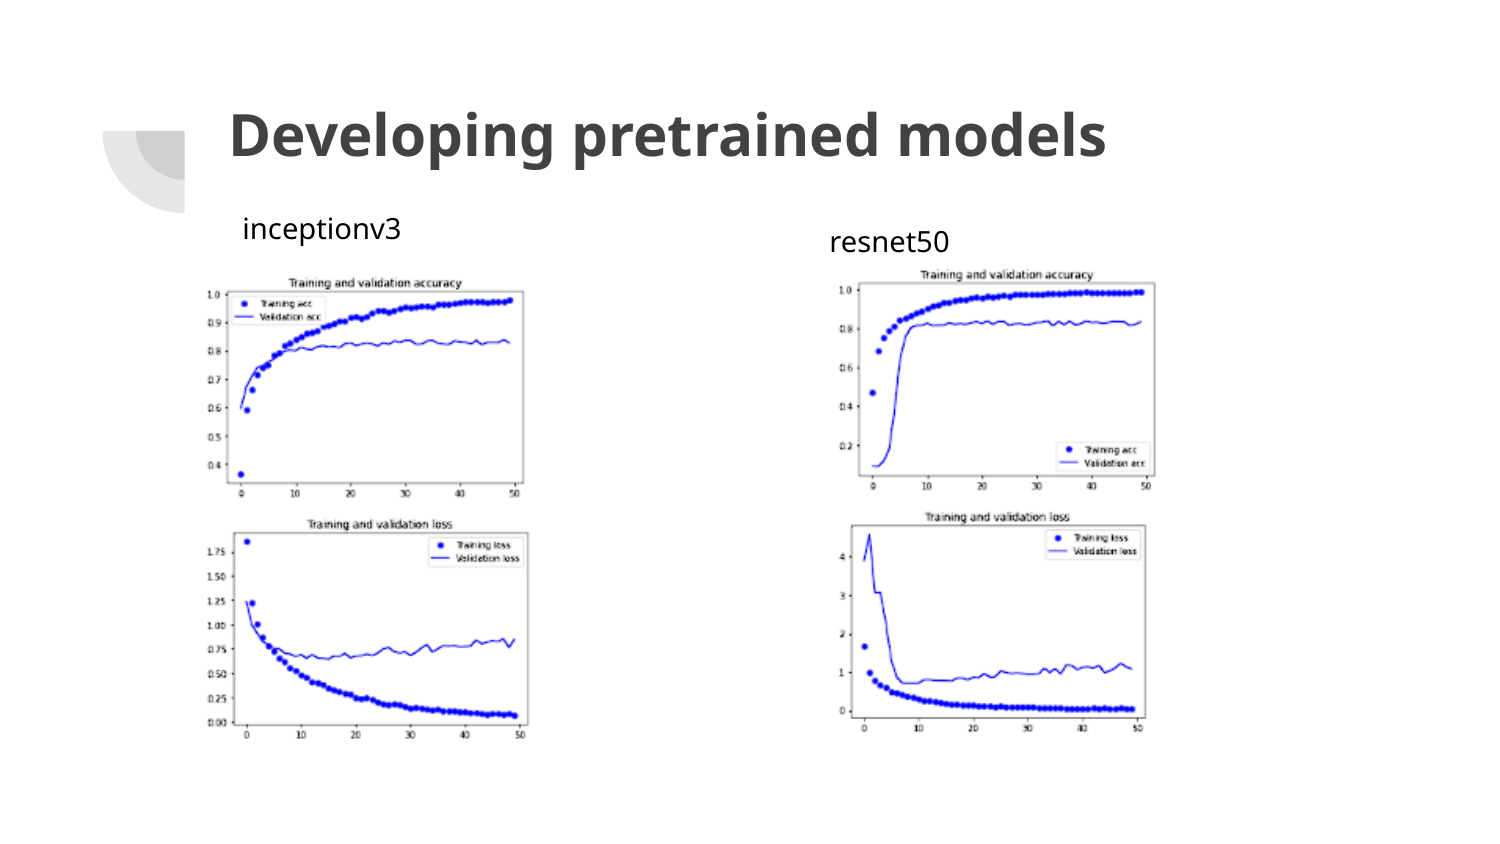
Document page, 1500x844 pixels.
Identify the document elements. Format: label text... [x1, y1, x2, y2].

text_box resnet50 [814, 208, 1137, 260]
title Developing pretrained models [213, 83, 1368, 208]
picture [814, 260, 1159, 741]
picture [187, 260, 568, 754]
text_box inceptionv3 [227, 195, 613, 261]
